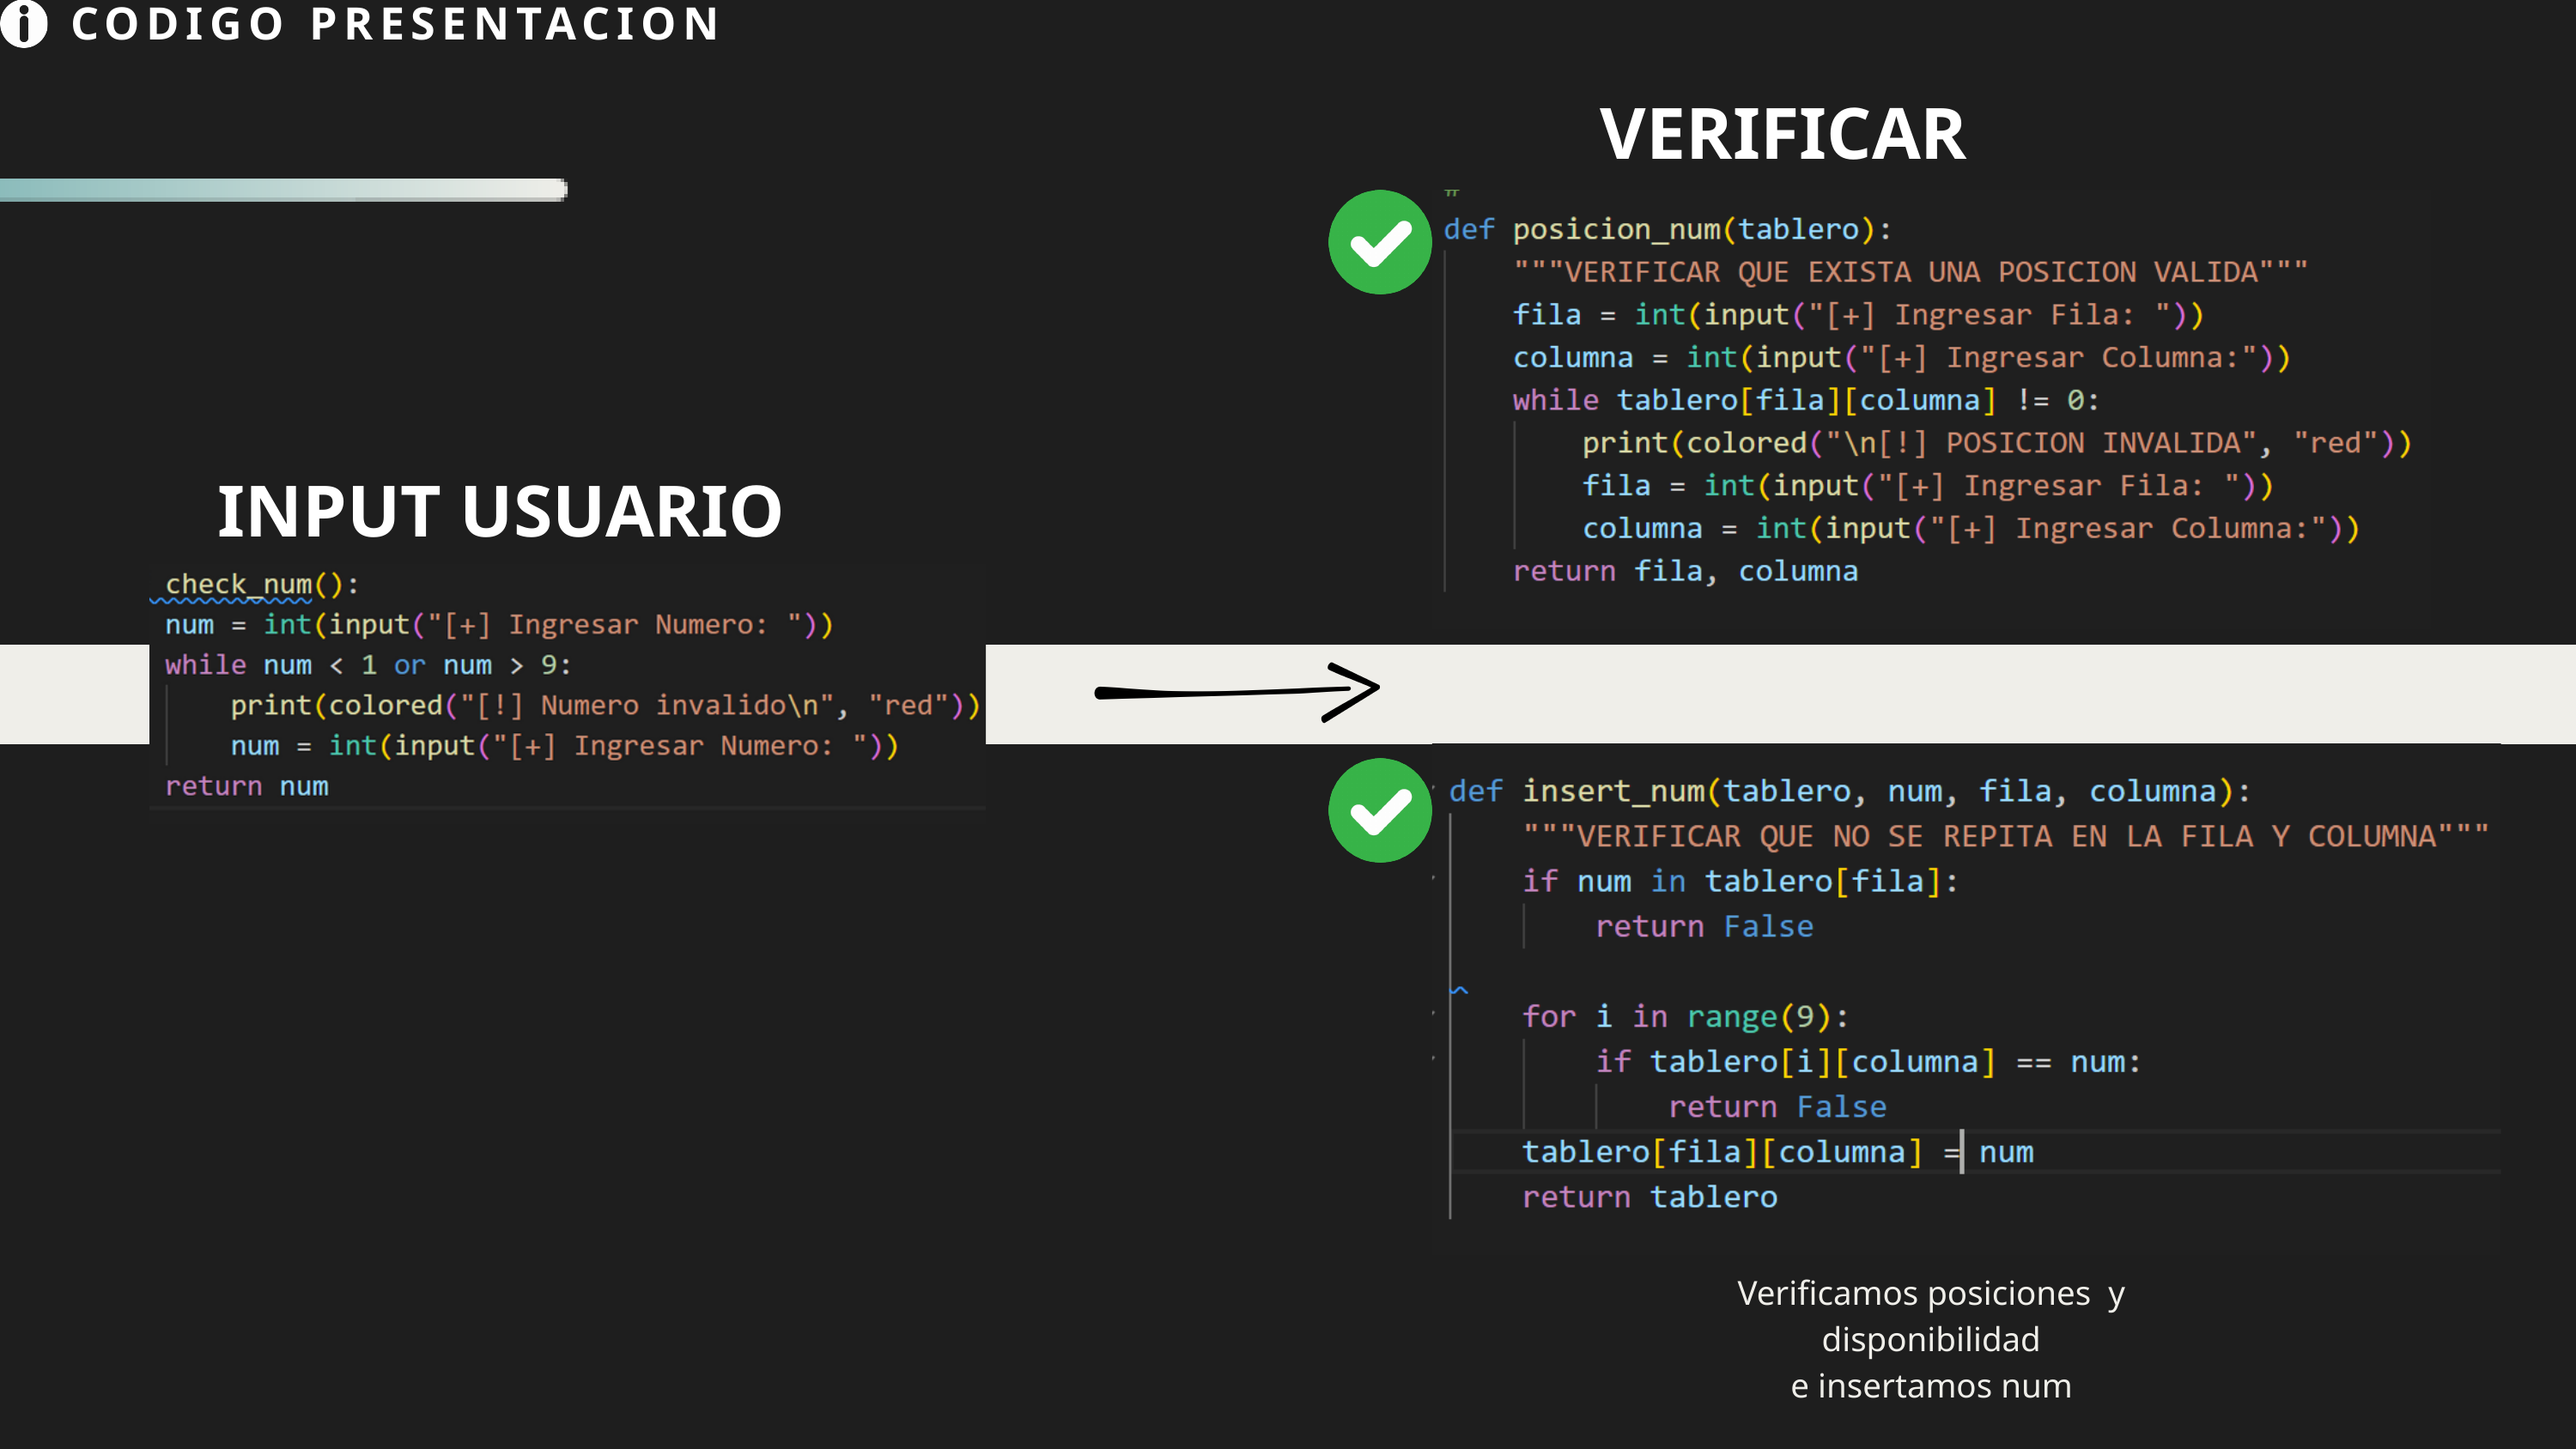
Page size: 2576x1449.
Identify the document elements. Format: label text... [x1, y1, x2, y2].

text_box INPUT USUARIO [149, 480, 854, 552]
text_box [1328, 758, 1432, 863]
text_box CODIGO PRESENTACION [70, 0, 1004, 50]
text_box [149, 754, 987, 824]
text_box [0, 0, 48, 48]
text_box [0, 179, 568, 202]
text_box VERIFICAR [1431, 102, 2136, 174]
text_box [0, 644, 2576, 745]
text_box [149, 564, 987, 644]
text_box Verificamos posiciones y disponibilidad e insertamos num [1625, 1265, 2238, 1405]
text_box [1431, 754, 2501, 1255]
text_box [1431, 190, 2432, 629]
text_box [1328, 190, 1432, 294]
